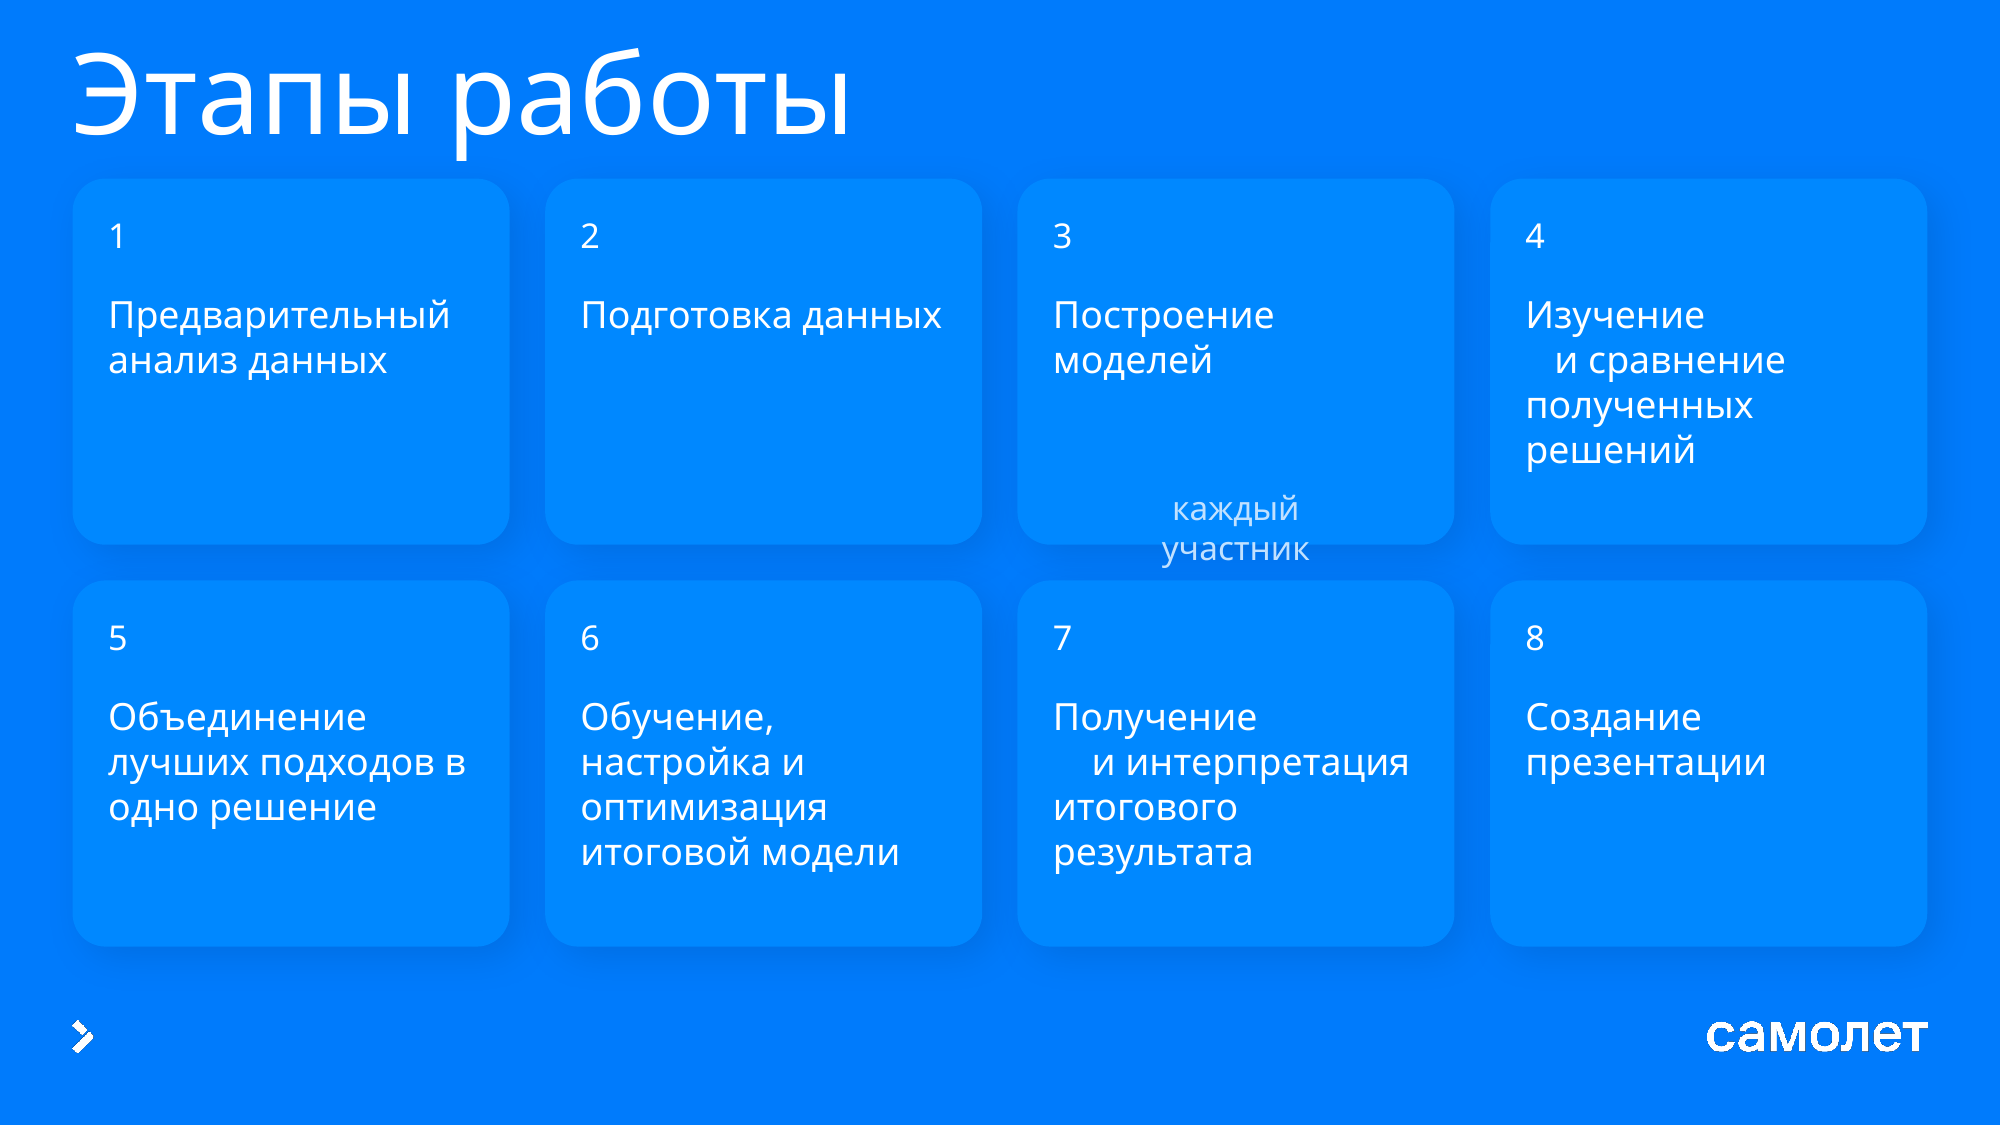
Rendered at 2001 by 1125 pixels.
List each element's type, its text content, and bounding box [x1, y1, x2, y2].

list Построение моделей [1052, 291, 1420, 510]
text_box каждый участник [1084, 479, 1388, 575]
list Изучение и сравнение полученных решений [1525, 291, 1892, 510]
list Подготовка данных [580, 291, 947, 510]
picture [72, 1020, 94, 1053]
list 8 [1525, 616, 1892, 658]
list 3 [1052, 214, 1420, 256]
list 4 [1525, 214, 1892, 256]
list 1 [108, 214, 475, 256]
list 2 [580, 214, 947, 256]
title Этапы работы [72, 36, 1928, 144]
list 5 [108, 616, 475, 658]
list Создание презентации [1525, 692, 1892, 912]
list Предварительный анализ данных [108, 291, 475, 510]
list 7 [1052, 616, 1420, 658]
list Объединение лучших подходов в одно решение [108, 692, 475, 912]
list 6 [580, 616, 947, 658]
list Обучение, настройка и оптимизация итоговой модели [580, 692, 947, 912]
list Получение и интерпретация итогового результата [1052, 692, 1420, 912]
picture [1707, 1021, 1928, 1052]
